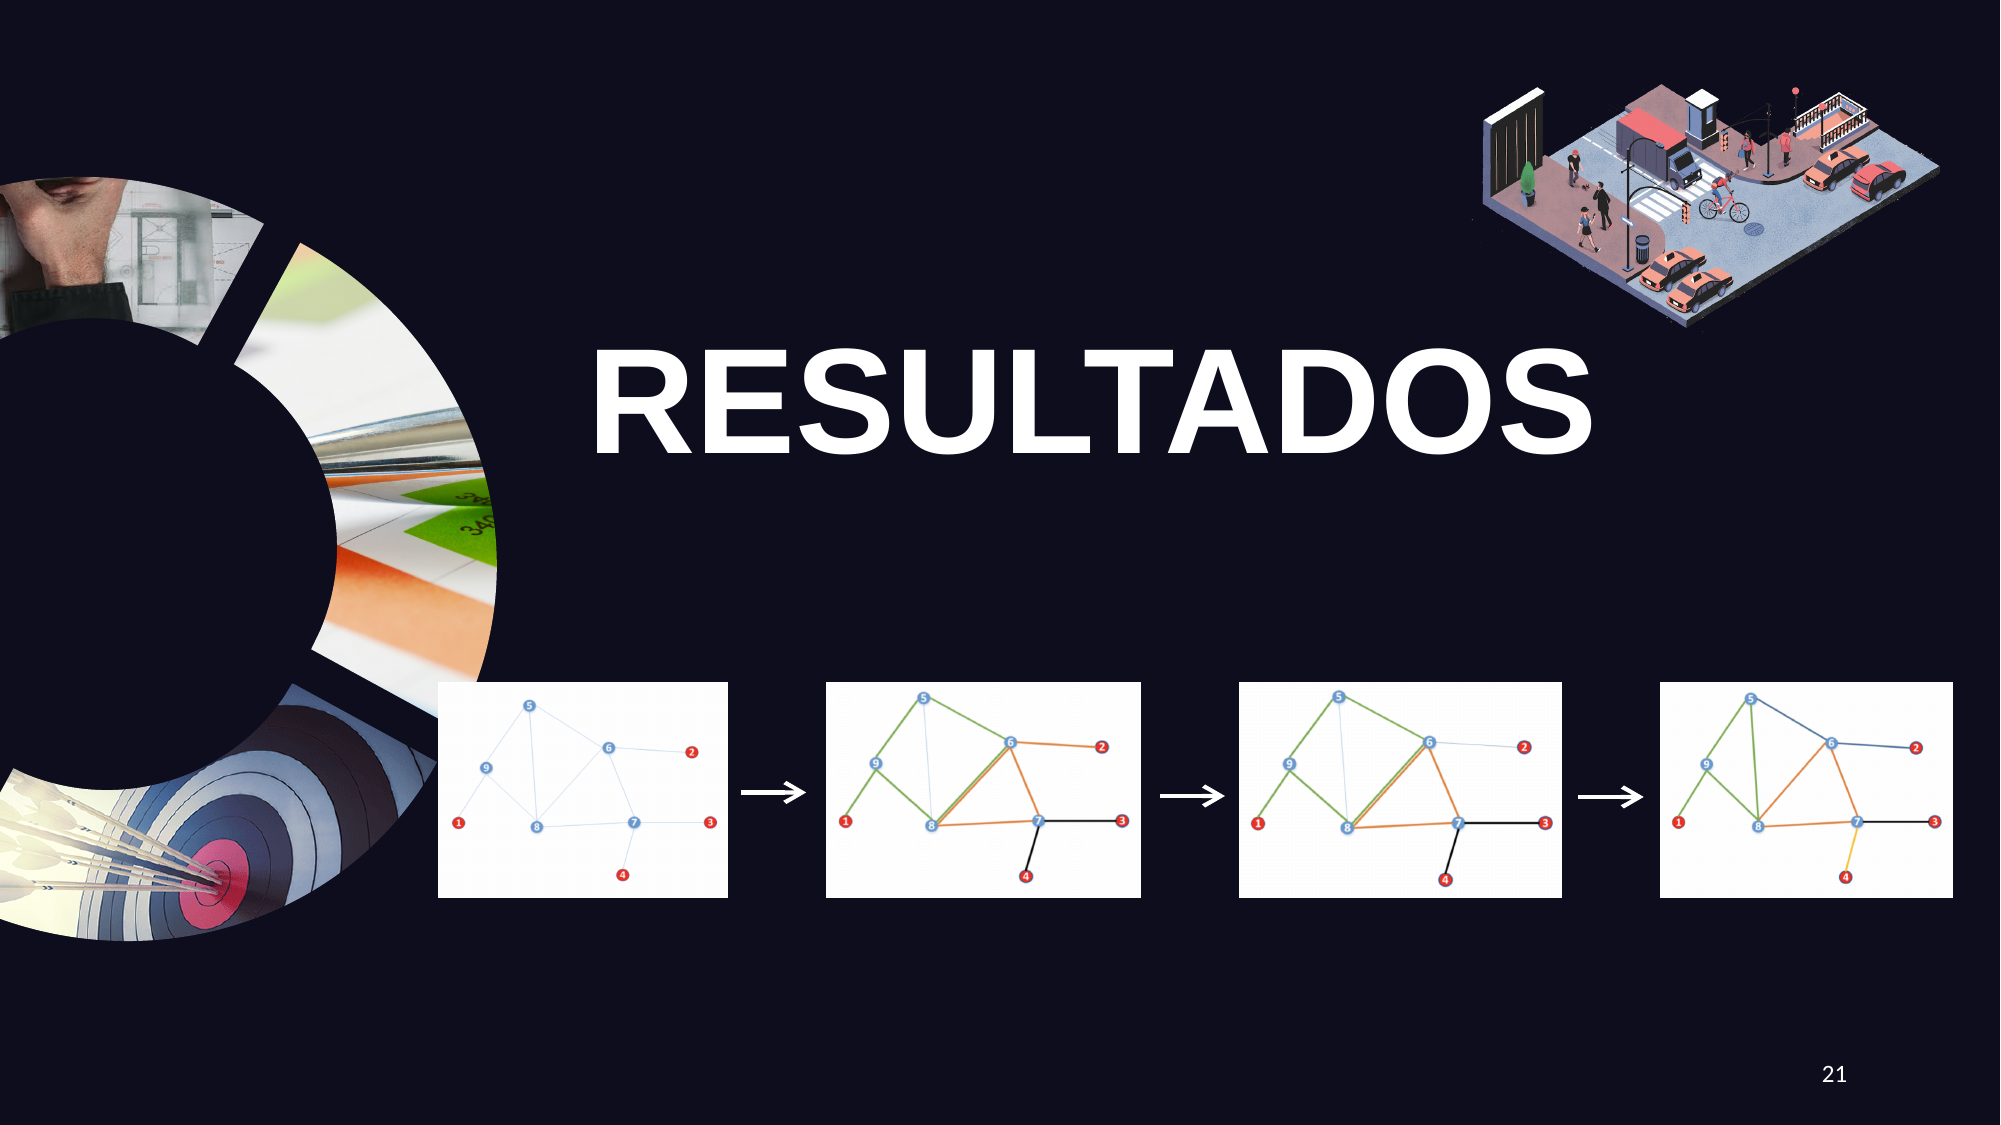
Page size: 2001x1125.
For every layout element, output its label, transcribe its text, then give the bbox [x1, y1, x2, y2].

slide_number 21 [1412, 1042, 1863, 1103]
picture [1239, 682, 1562, 898]
picture [1660, 682, 1953, 898]
picture [1462, 80, 1956, 336]
picture [826, 682, 1141, 898]
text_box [0, 168, 476, 949]
picture [438, 446, 728, 898]
text_box RESULTADOS [572, 296, 2000, 492]
